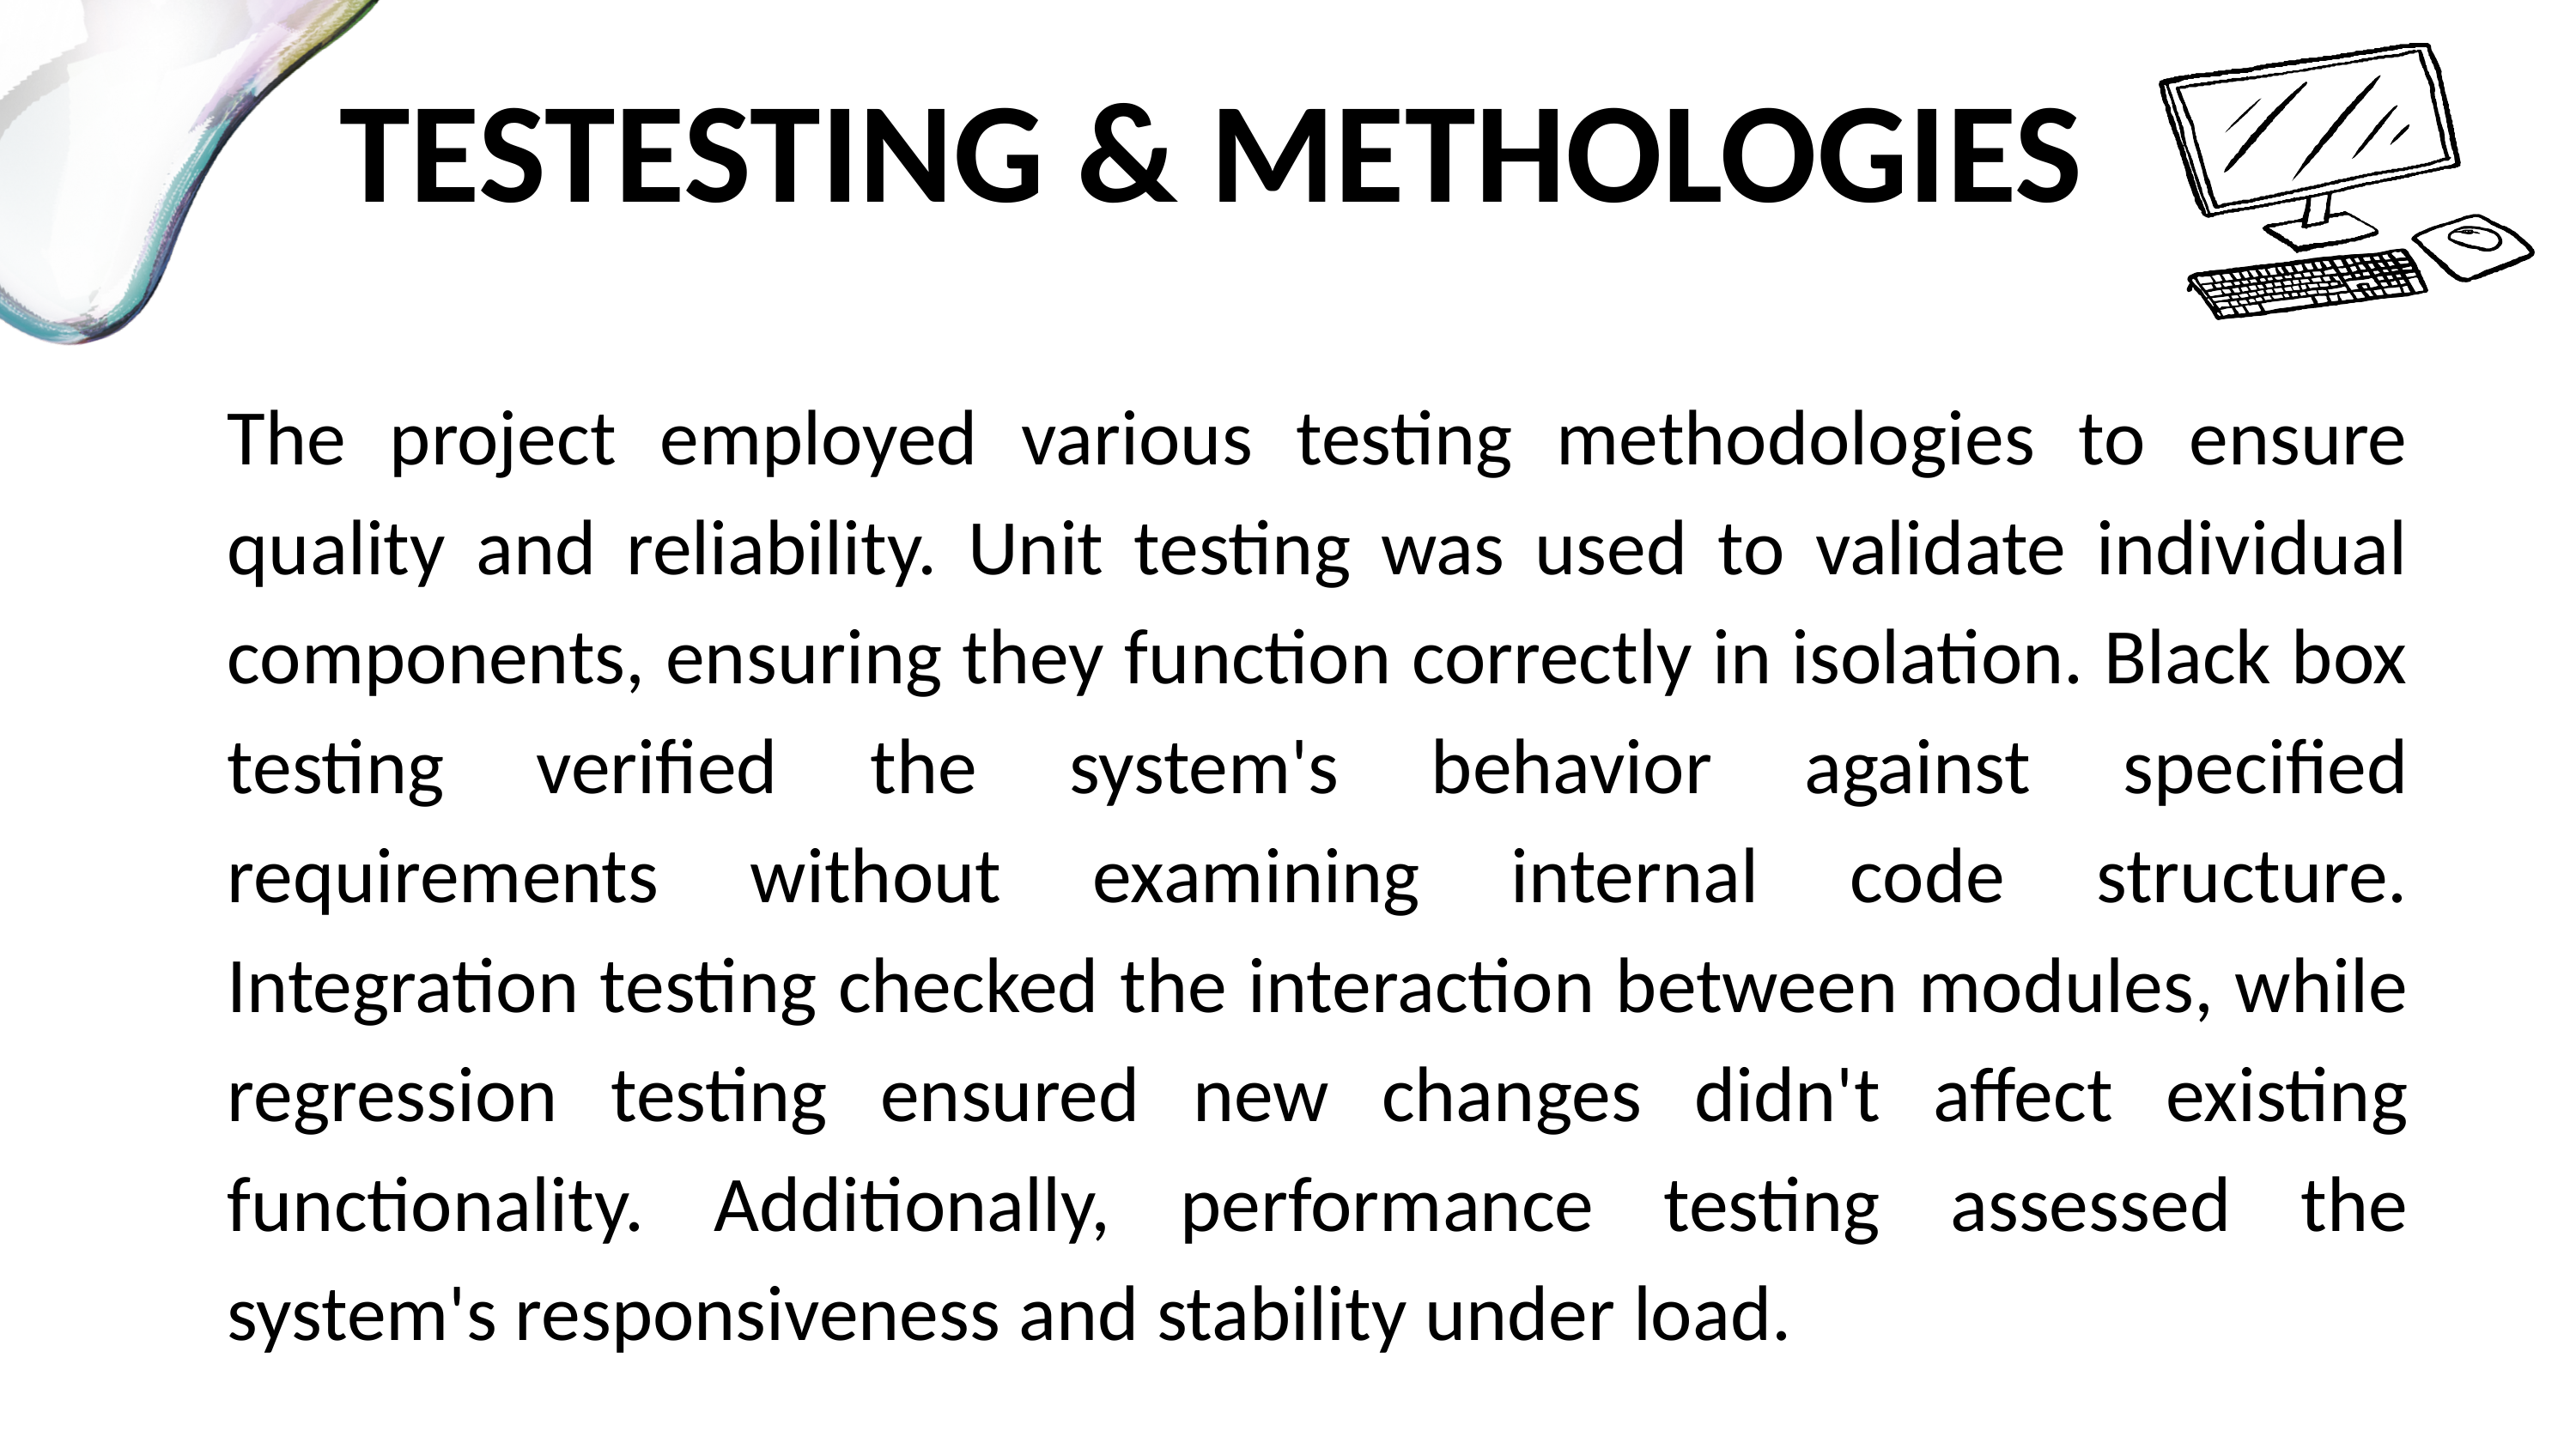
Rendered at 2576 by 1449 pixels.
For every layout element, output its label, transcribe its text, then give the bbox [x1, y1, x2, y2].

picture [0, 0, 482, 368]
text_box TESTESTING & METHOLOGIES [485, 52, 2154, 238]
text_box The project employed various testing methodologies to ensure quality and reliability. Unit testing was used to validate individual components, ensuring they function correctly in isolation. Black box testing verified the system's behavior against specified requirements without examining internal code structure. Integration testing checked the interaction between modules, while regression testing ensured new changes didn't affect existing functionality. Additionally, performance testing assessed the system's responsiveness and stability under load. [212, 365, 2424, 1363]
picture [2159, 43, 2535, 321]
